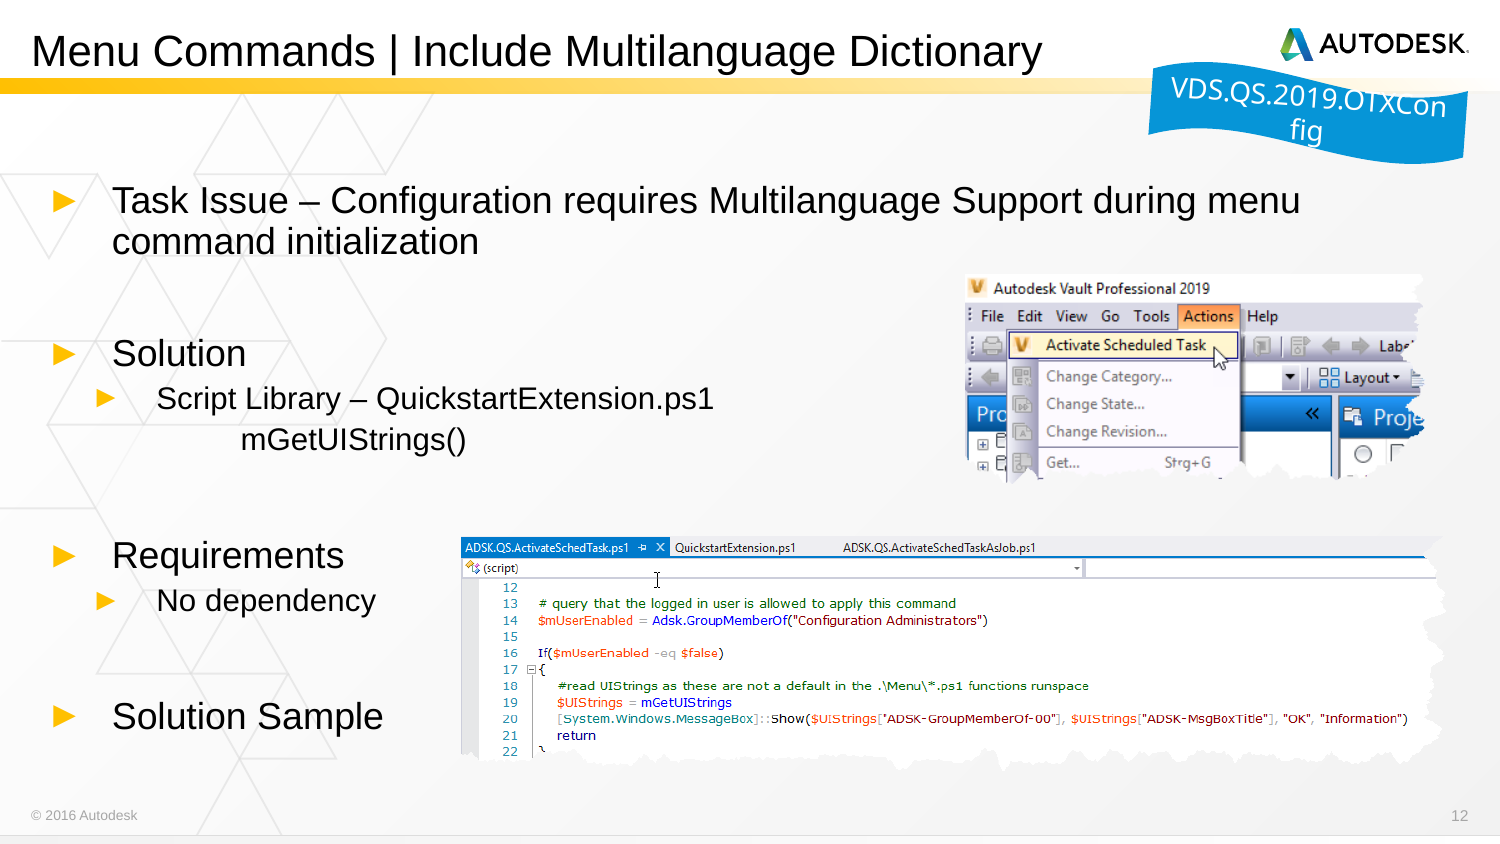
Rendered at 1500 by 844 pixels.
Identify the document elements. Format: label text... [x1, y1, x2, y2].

picture [1280, 28, 1469, 61]
list Menu Commands | Include Multilanguage Dictionary [31, 10, 1263, 79]
picture [461, 536, 1452, 776]
picture [965, 274, 1437, 493]
list Task Issue – Configuration requires Multilanguage Support during menu command initialization Solution Script Library – QuickstartExtension.ps1 mGetUIStrings() Requirements No dependency Solution Sample [31, 174, 1460, 790]
text_box VDS.QS.2019.OTXConfig [1147, 61, 1470, 165]
